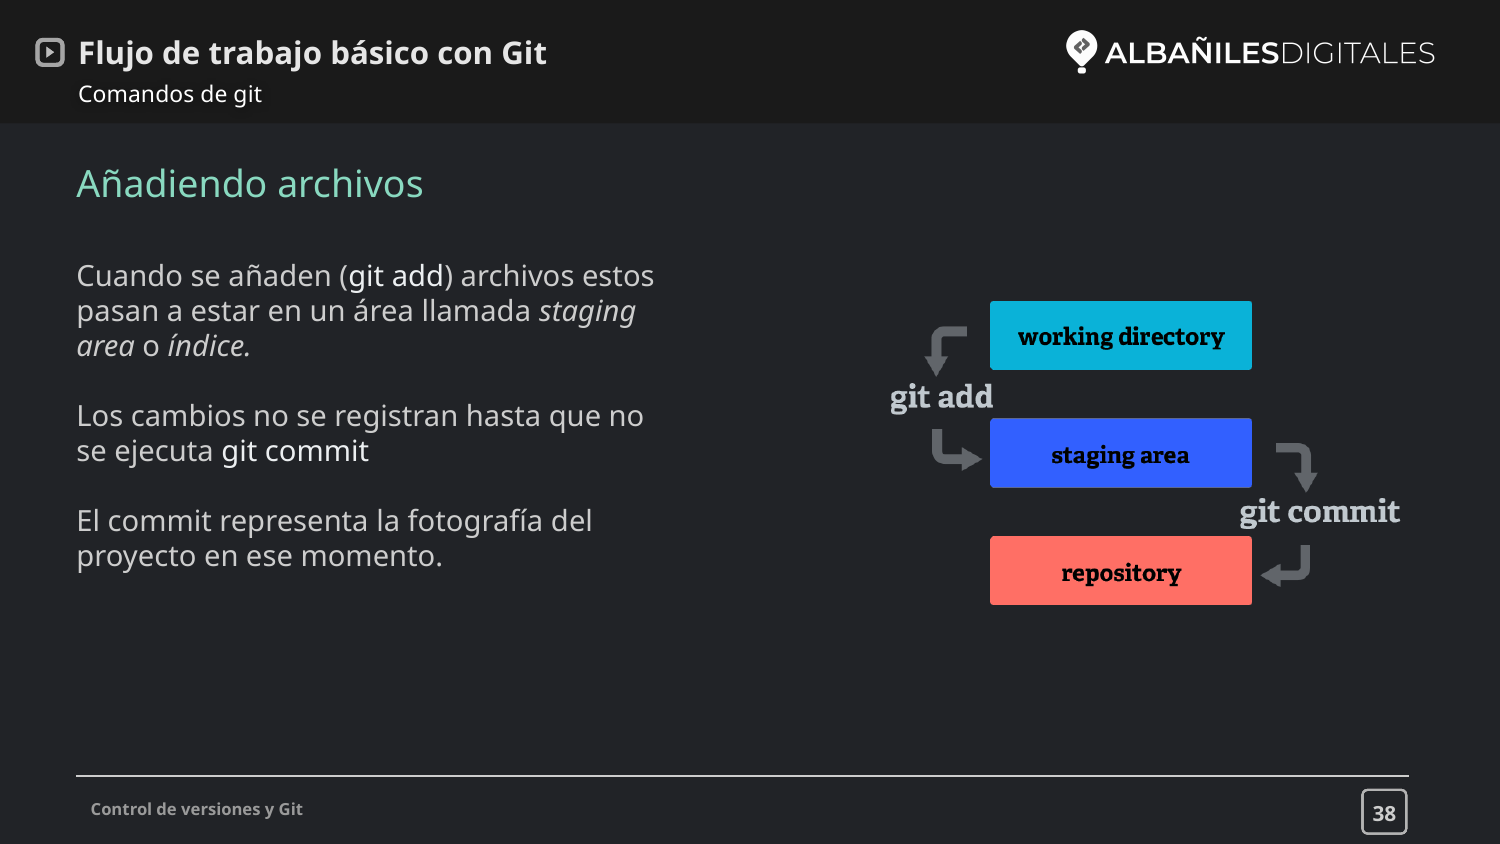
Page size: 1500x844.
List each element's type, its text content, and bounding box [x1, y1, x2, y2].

text_box Cuando se añaden (git add) archivos estos pasan a estar en un área llamada staging area o índice. Los cambios no se registran hasta que no se ejecuta git commit El commit representa la fotografía del proyecto en ese momento. [76, 233, 679, 692]
text_box Añadiendo archivos [76, 141, 788, 233]
subtitle Comandos de git [63, 64, 1324, 114]
title Flujo de trabajo básico con Git [63, 18, 934, 61]
picture [873, 294, 1411, 605]
slide_number 38 [1352, 785, 1417, 844]
picture [1066, 30, 1439, 74]
